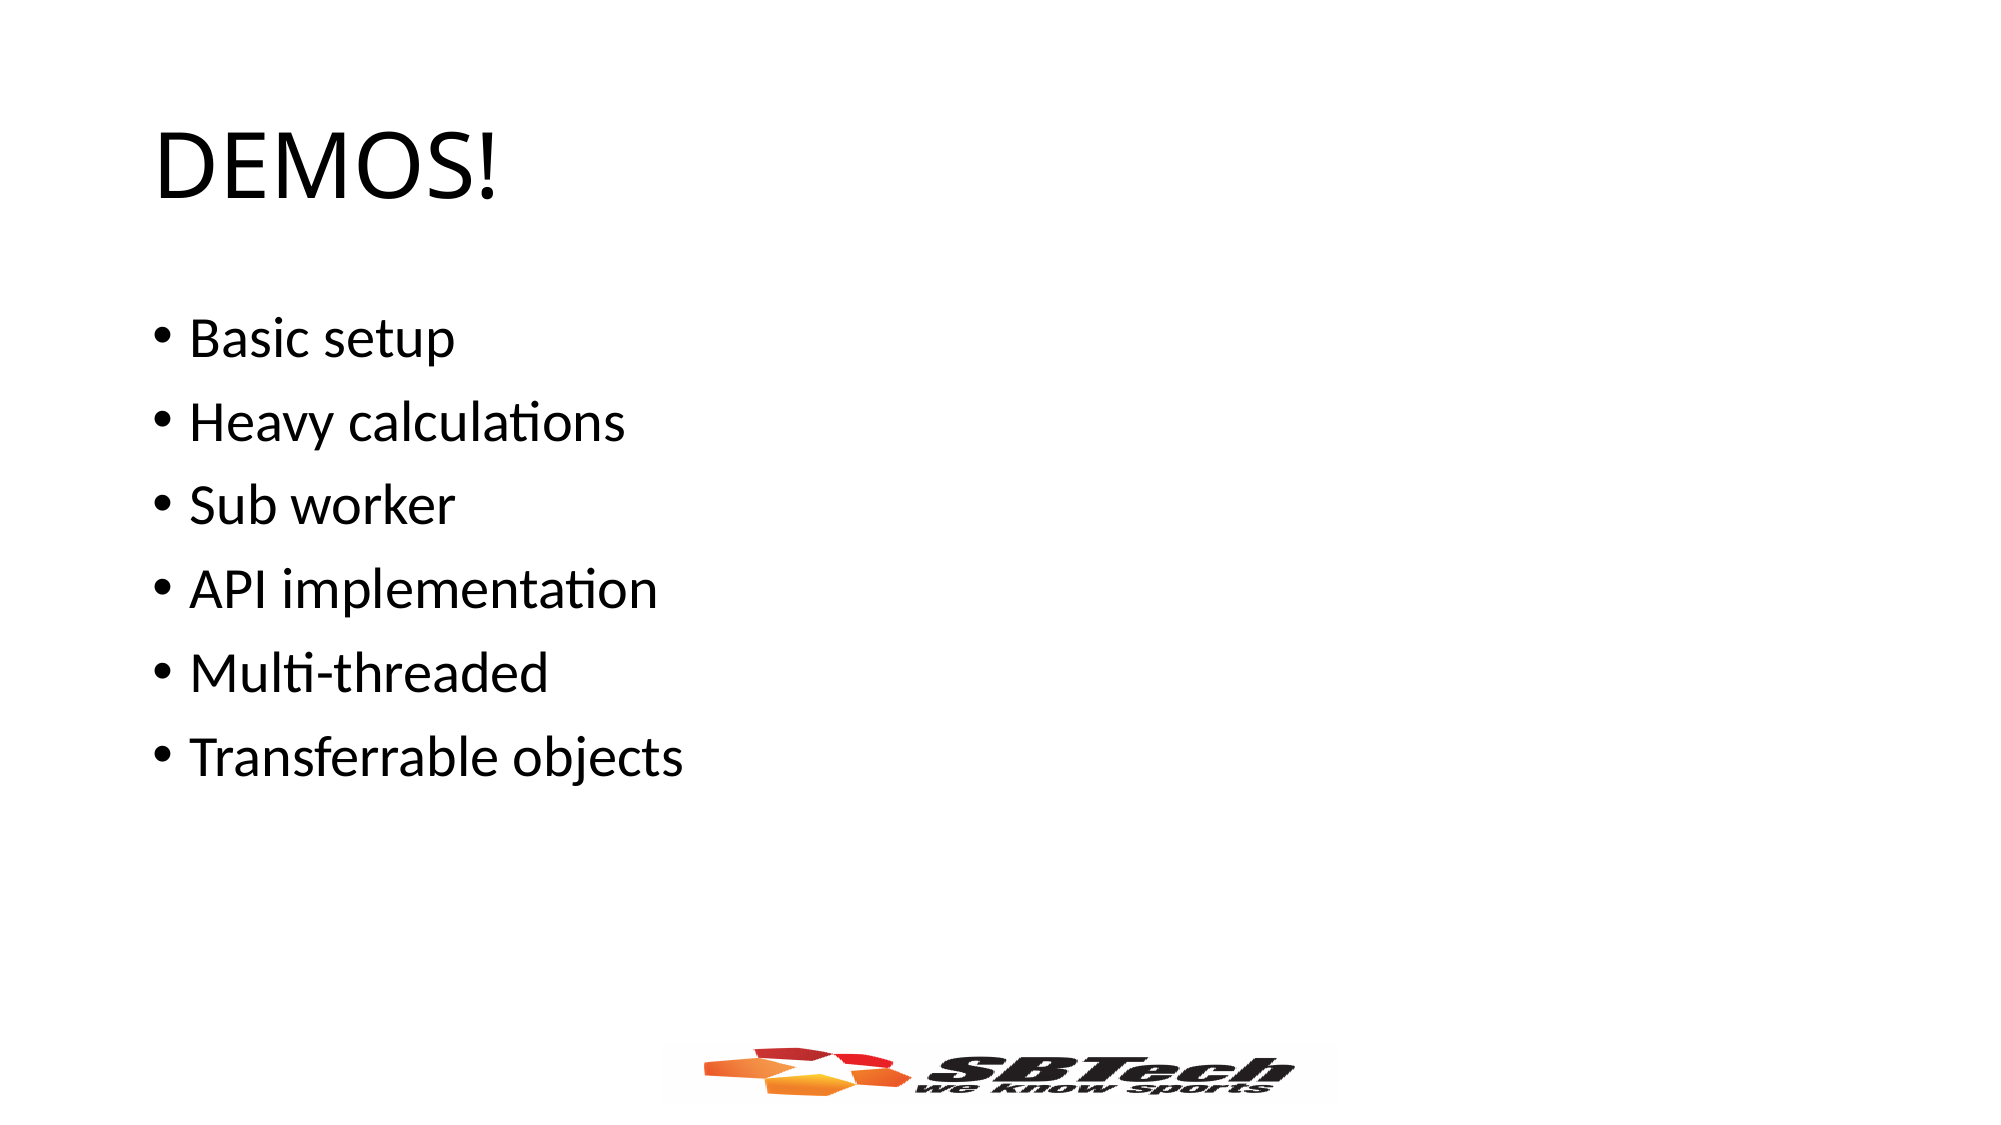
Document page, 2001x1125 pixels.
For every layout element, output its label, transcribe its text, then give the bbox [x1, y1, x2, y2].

title DEMOS! [137, 59, 1863, 278]
footer [662, 1042, 1338, 1103]
list Basic setup Heavy calculations Sub worker API implementation Multi-threaded Transferrable objects [137, 299, 1863, 1014]
